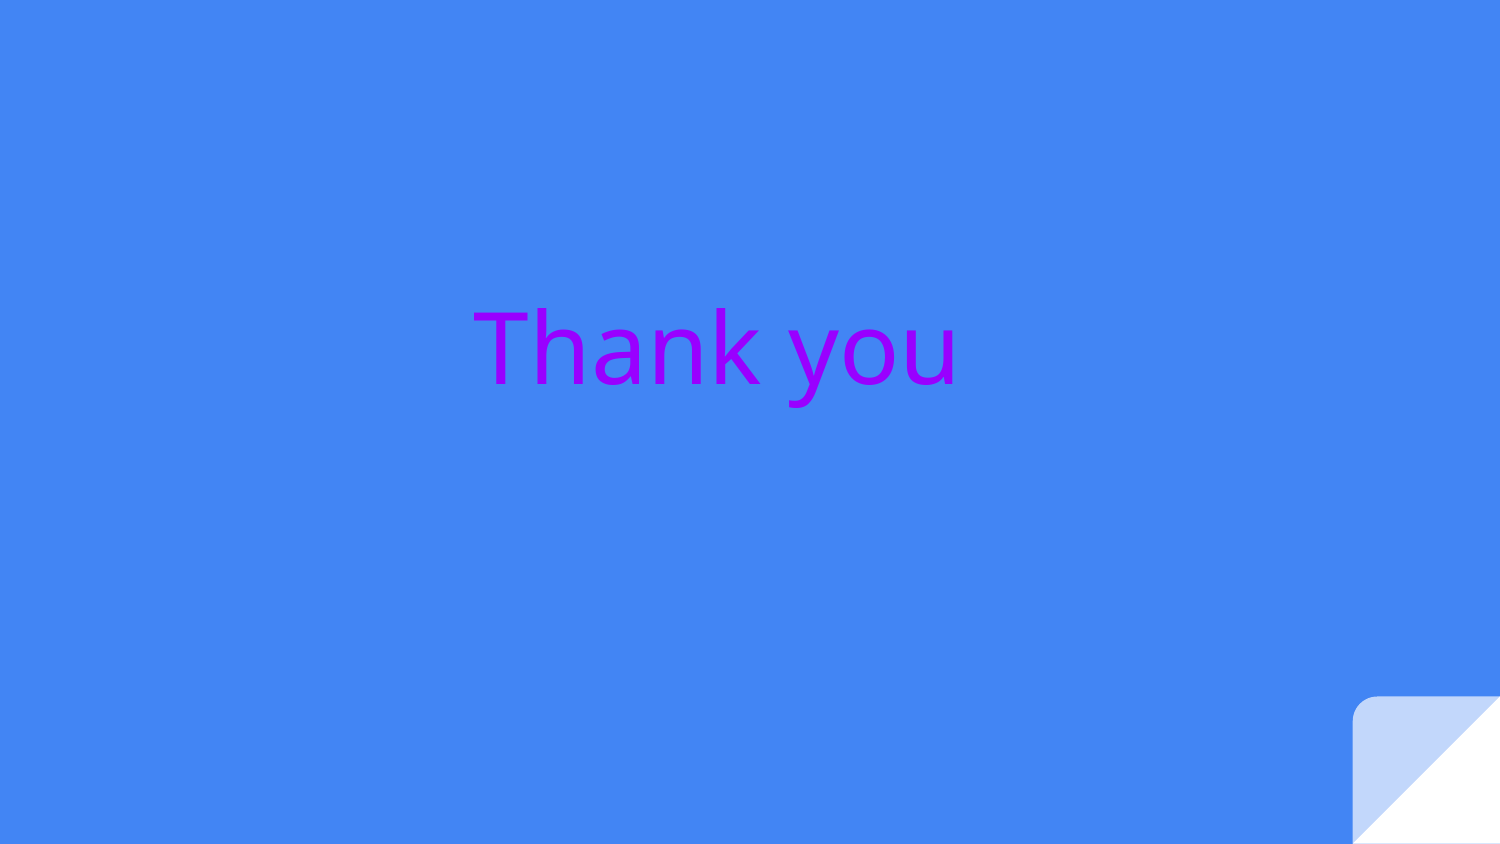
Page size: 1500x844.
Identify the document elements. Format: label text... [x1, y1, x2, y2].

text_box Thank you [458, 270, 1500, 420]
